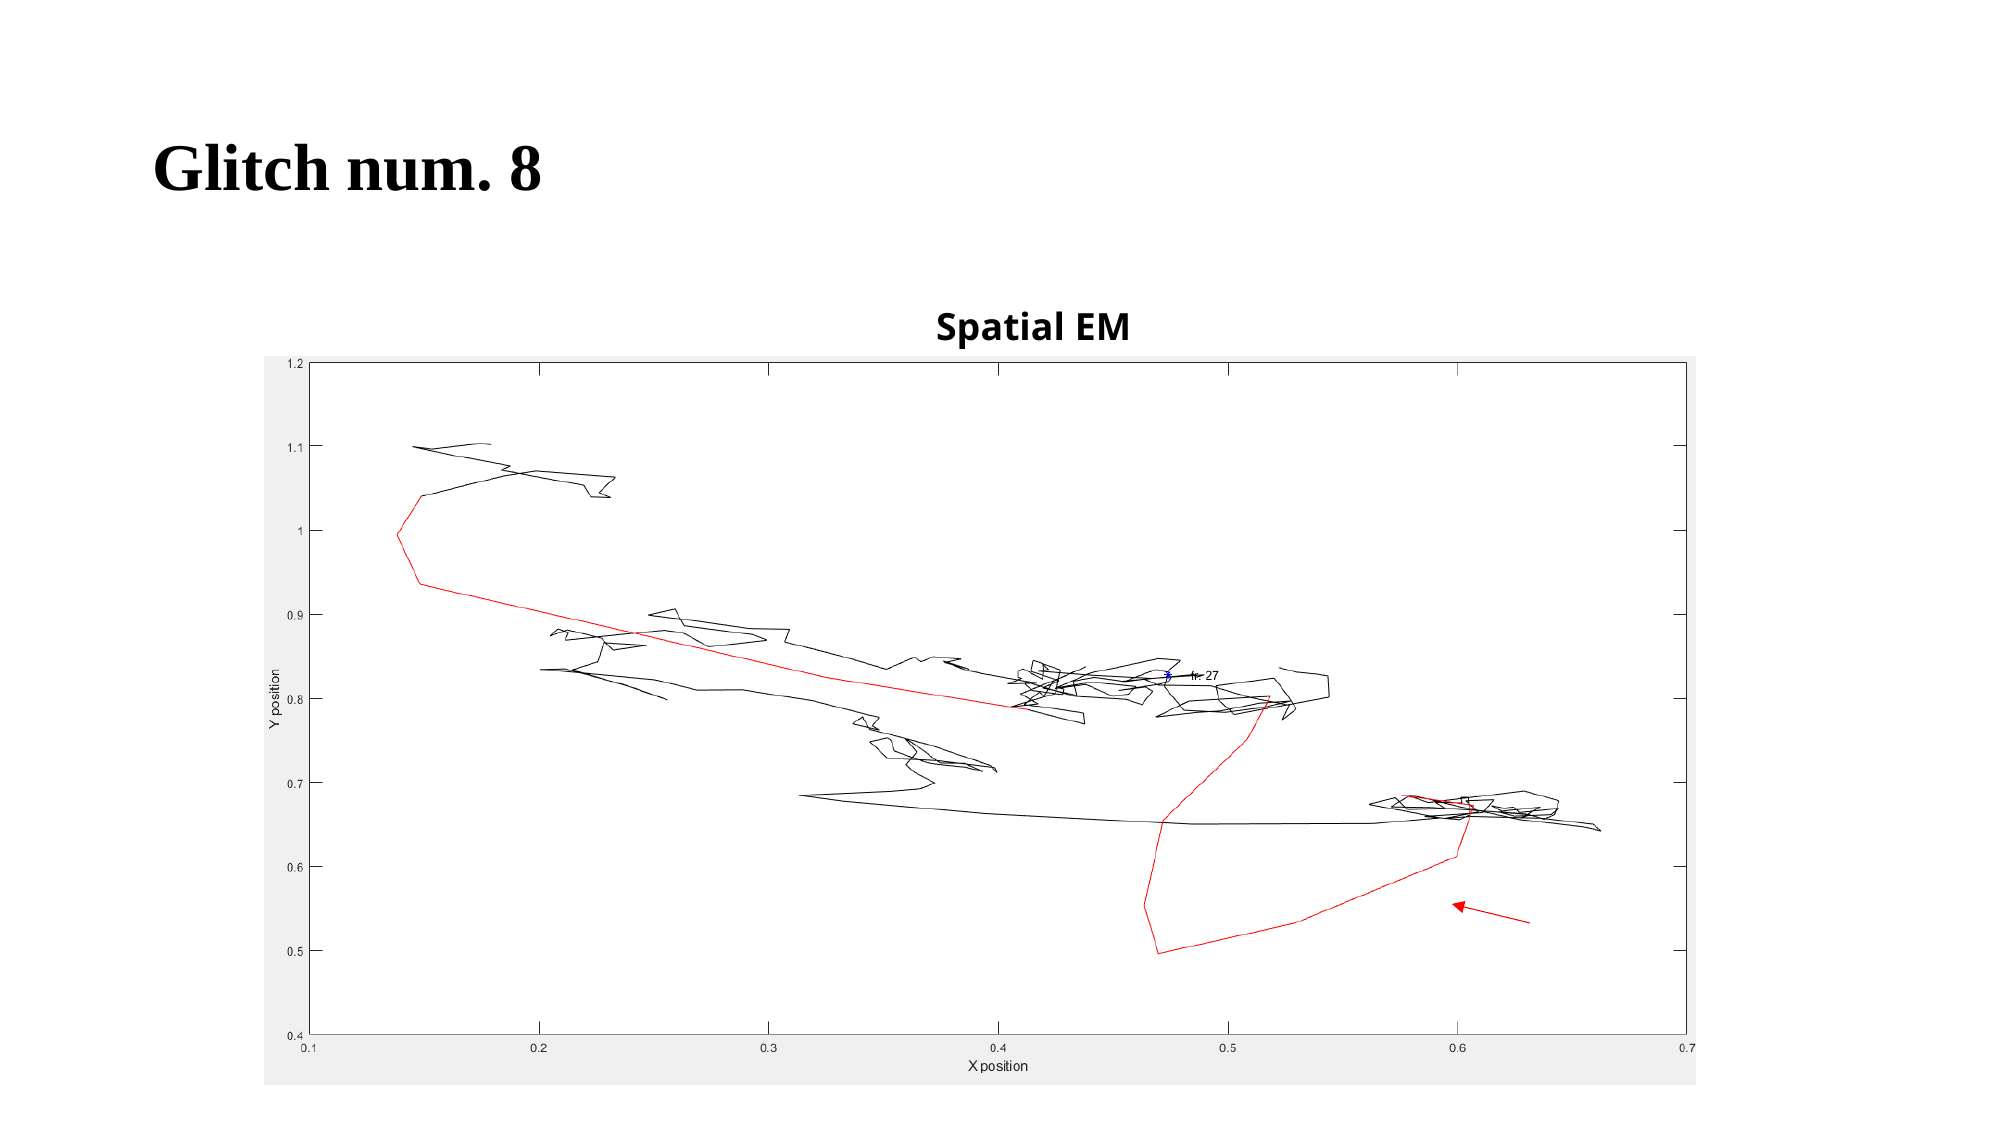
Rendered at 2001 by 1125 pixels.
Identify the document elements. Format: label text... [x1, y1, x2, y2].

picture [264, 356, 1696, 1085]
title Glitch num. 8 [137, 59, 1863, 278]
text_box Spatial EM [921, 295, 1317, 356]
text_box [1451, 904, 1530, 924]
